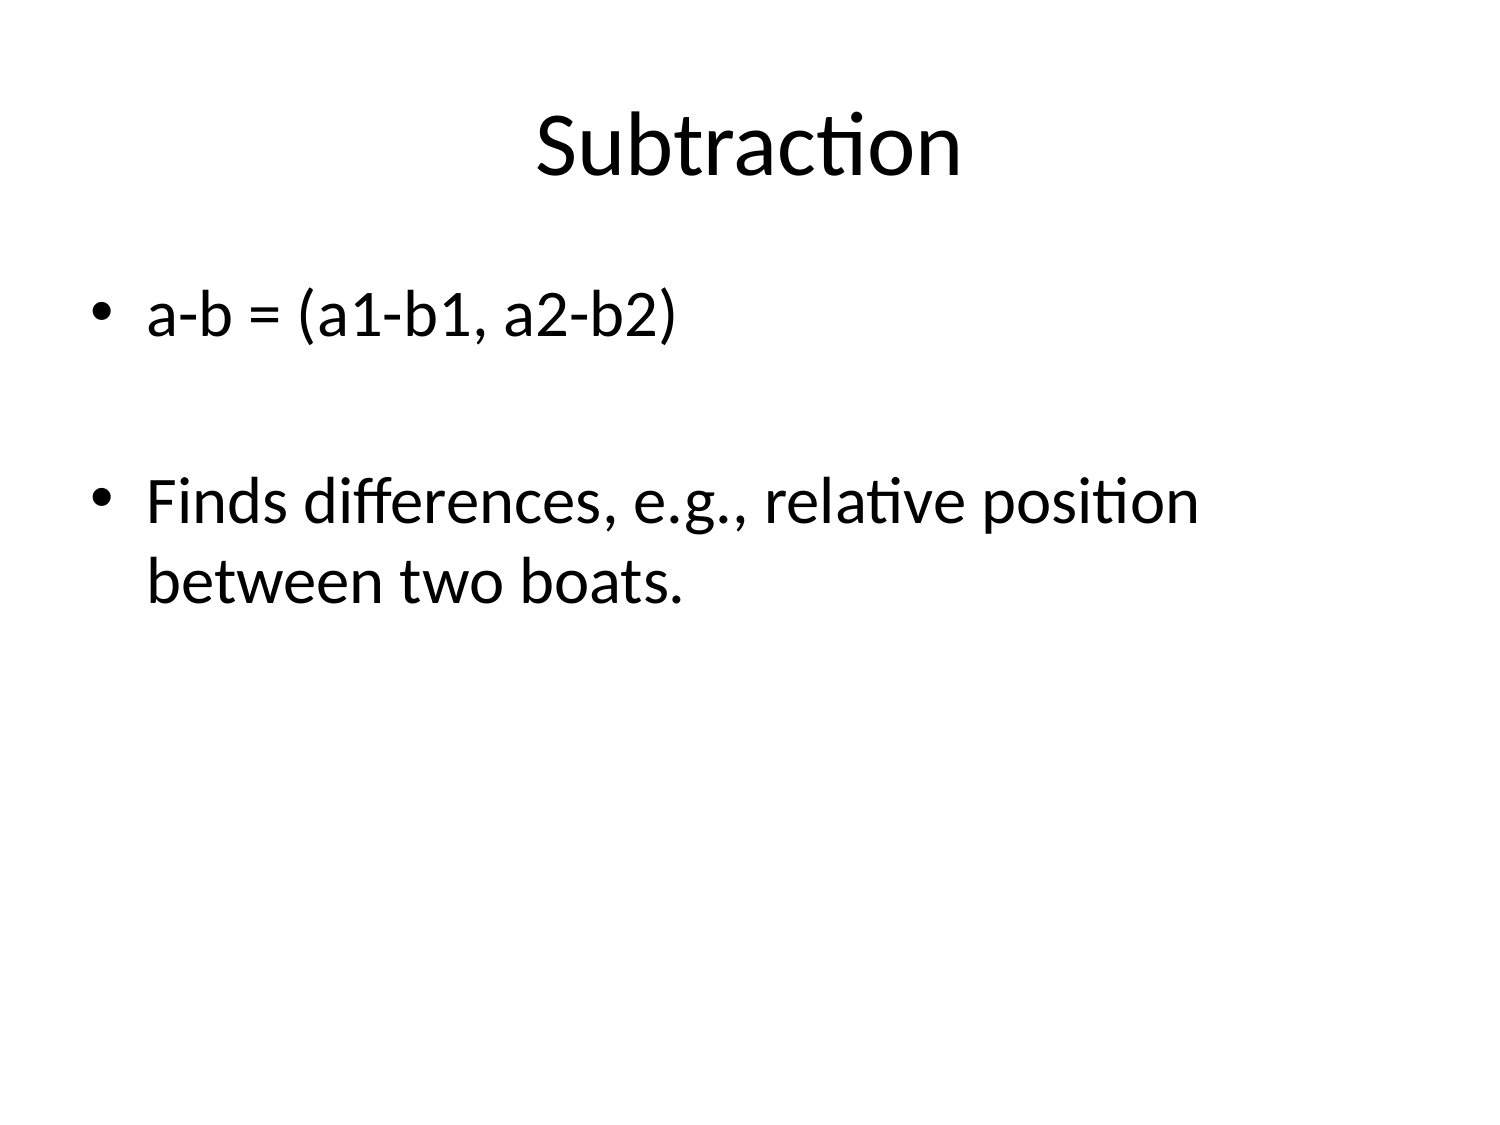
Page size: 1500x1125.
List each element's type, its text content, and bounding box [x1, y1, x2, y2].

title Subtraction [75, 45, 1425, 233]
list a-b = (a1-b1, a2-b2) Finds differences, e.g., relative position between two boats. [75, 262, 1425, 1005]
